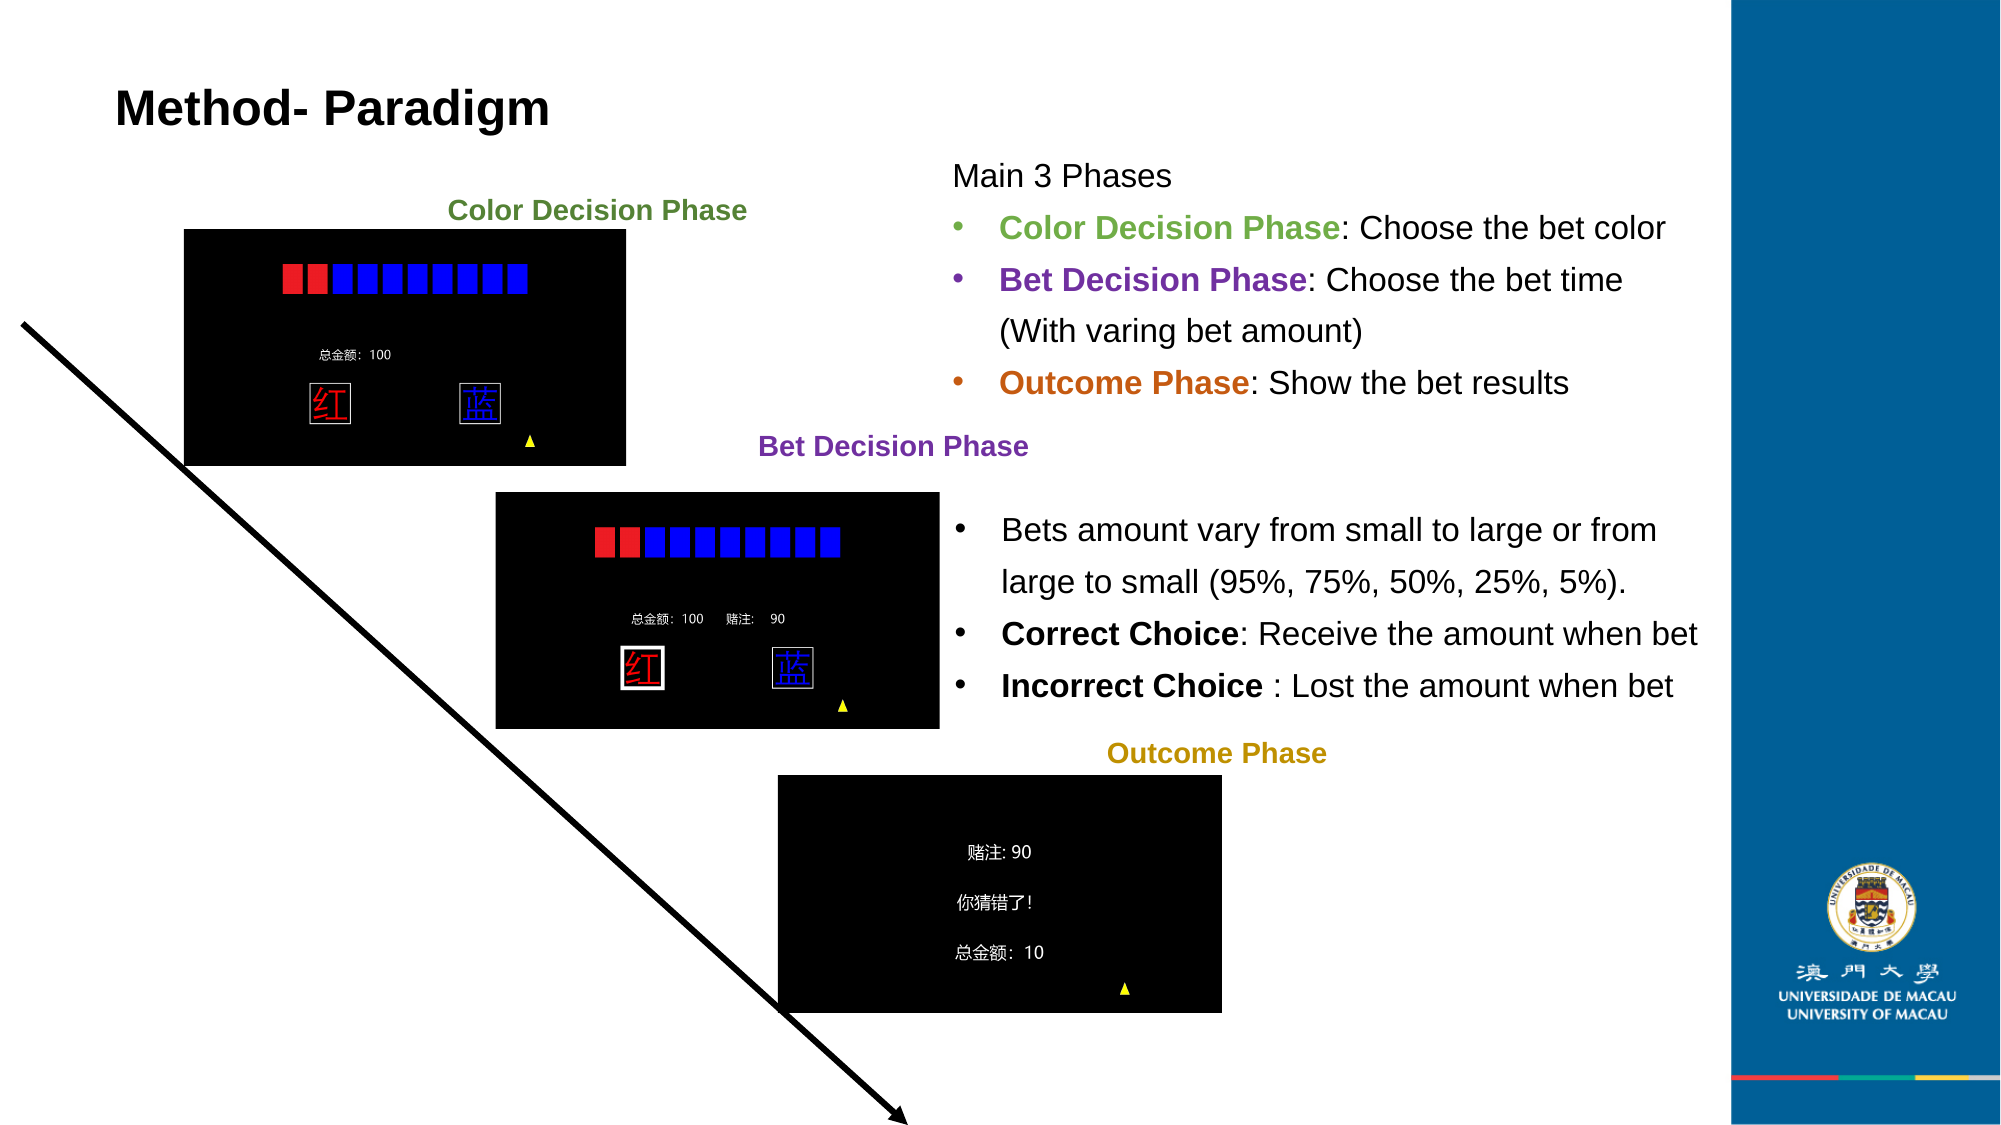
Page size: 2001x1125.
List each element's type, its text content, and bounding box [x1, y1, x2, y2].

picture [0, 0, 2001, 1125]
text_box Main 3 Phases Color Decision Phase: Choose the bet color Bet Decision Phase: Choose the bet time (With varing bet amount) Outcome Phase: Show the bet results [937, 134, 1699, 409]
text_box Bet Decision Phase [908, 420, 1105, 470]
text_box Bets amount vary from small to large or from large to small (95%, 75%, 50%, 25%, 5%). Correct Choice: Receive the amount when bet Incorrect Choice : Lost the amount when bet [939, 488, 1722, 712]
text_box Color Decision Phase [432, 183, 818, 234]
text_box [22, 323, 908, 1125]
text_box Outcome Phase [1092, 726, 1353, 777]
text_box Method- Paradigm [100, 68, 566, 143]
